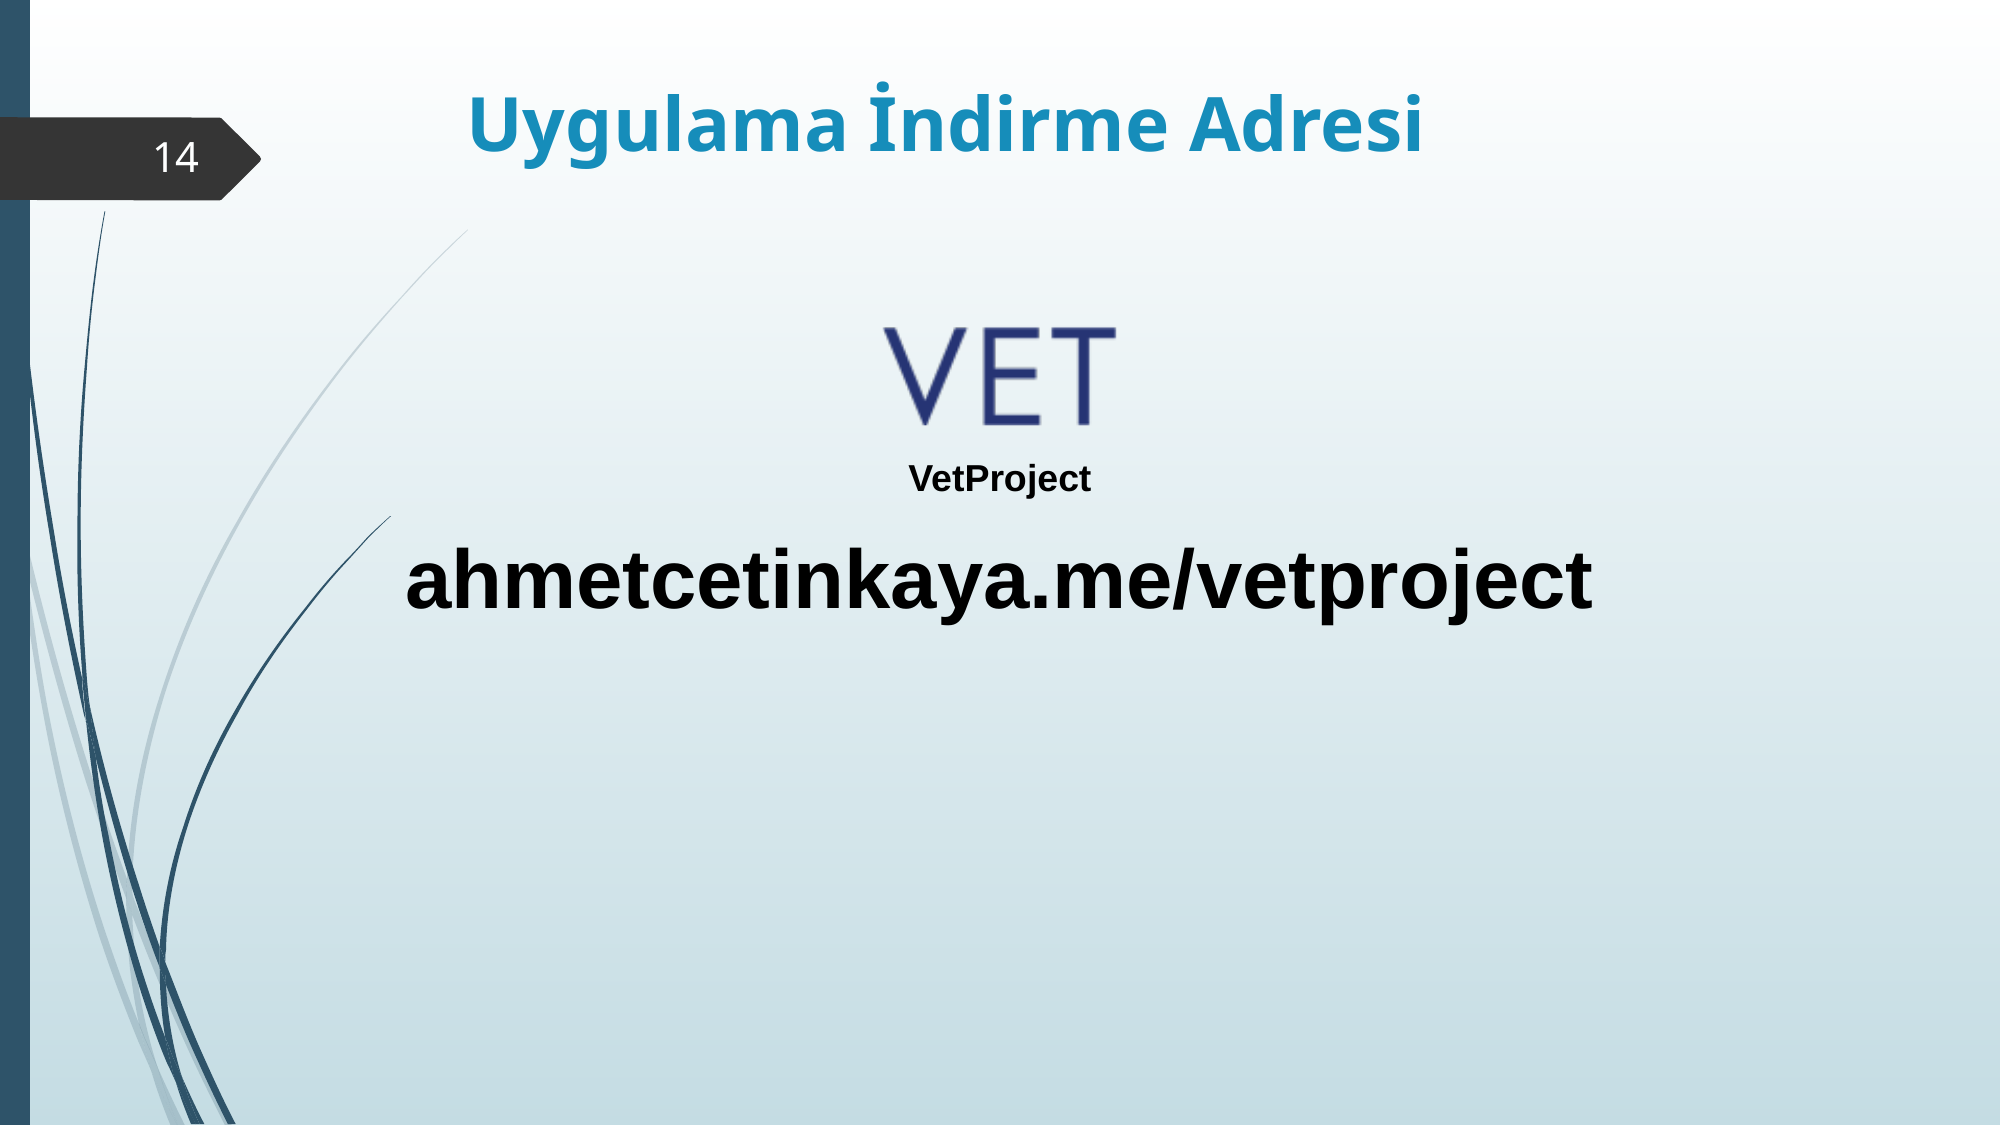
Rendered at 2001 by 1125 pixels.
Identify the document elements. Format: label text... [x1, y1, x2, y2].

text_box VetProject [893, 501, 1107, 507]
text_box ahmetcetinkaya.me/vetproject [390, 517, 1610, 633]
slide_number 14 [87, 129, 216, 190]
title Uygulama İndirme Adresi [215, 68, 1677, 279]
picture [881, 254, 1119, 493]
